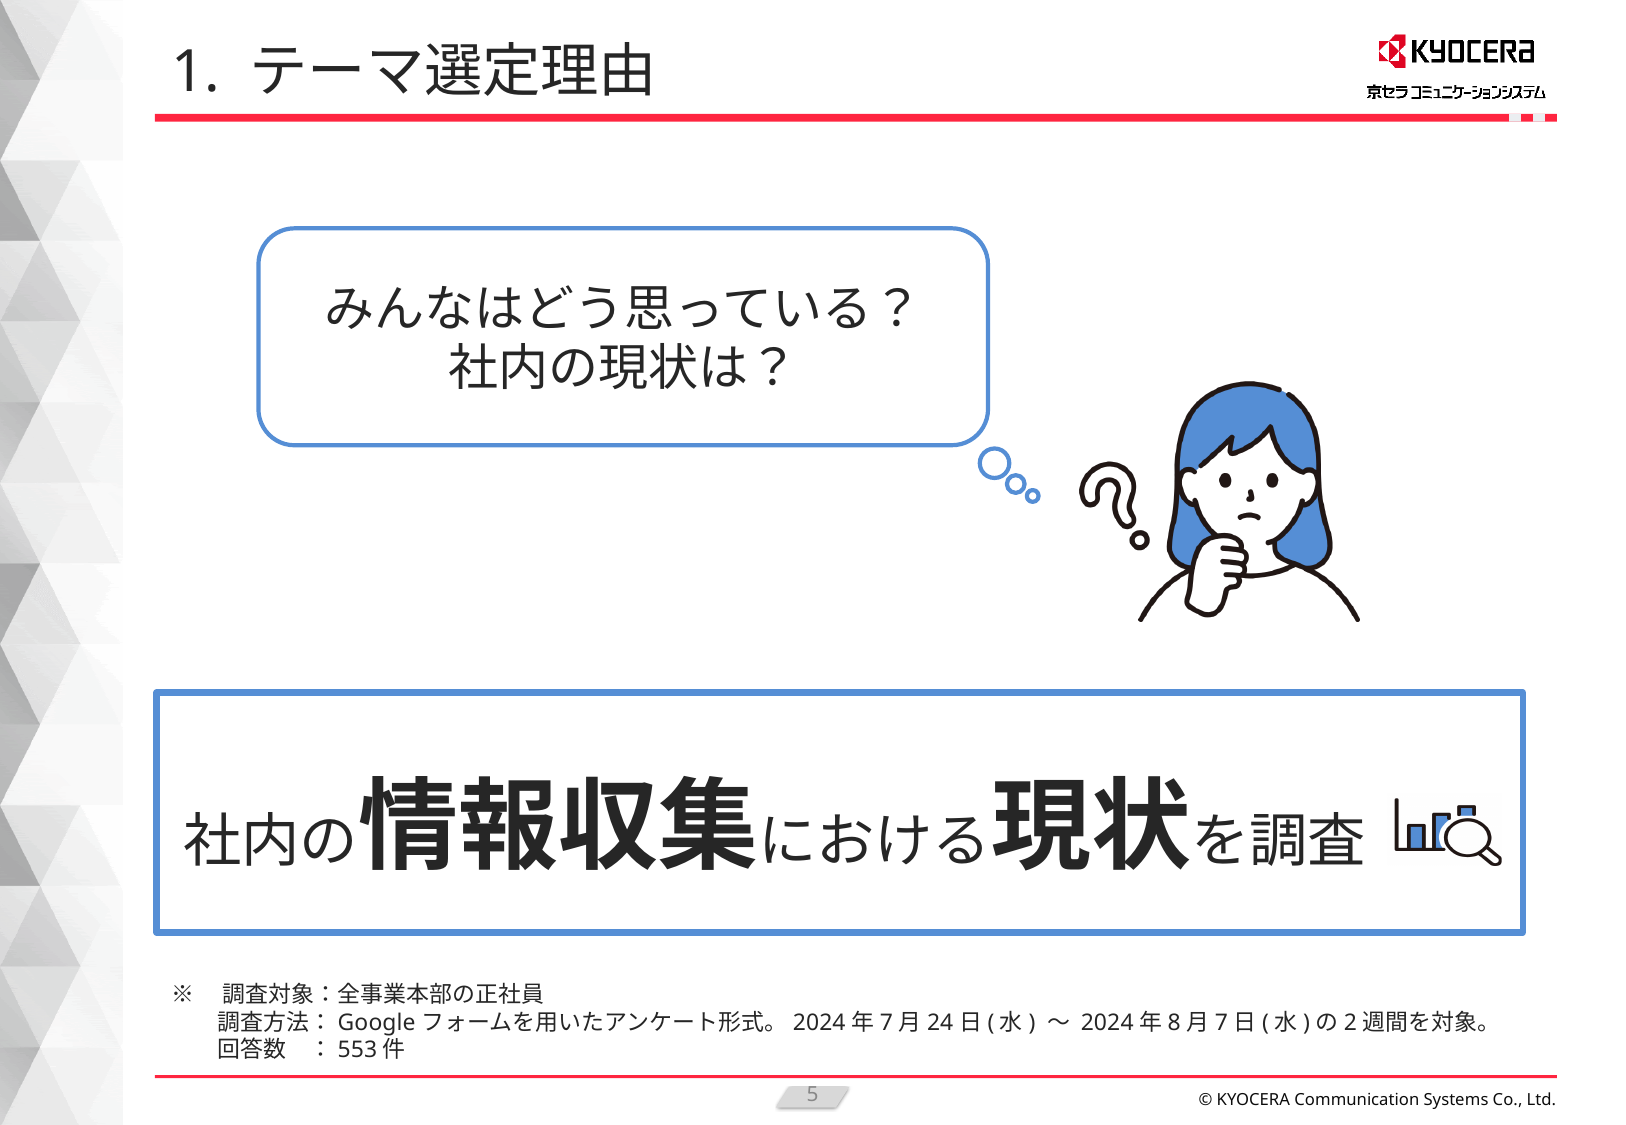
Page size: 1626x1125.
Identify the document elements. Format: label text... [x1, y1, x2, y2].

title 1. テーマ選定理由 [156, 20, 1337, 125]
picture [1347, 24, 1565, 108]
picture [0, 0, 123, 1125]
slide_number 5 [629, 1070, 996, 1125]
text_box ※ 調査対象：全事業本部の正社員 調査方法：Googleフォームを用いたアンケート形式。2024年7月24日(水) ～ 2024年8月7日(水)の2週間を対象。 回答数 ：553件 [156, 972, 1522, 1070]
picture [1079, 381, 1360, 622]
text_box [258, 228, 1039, 503]
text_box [156, 692, 1523, 940]
